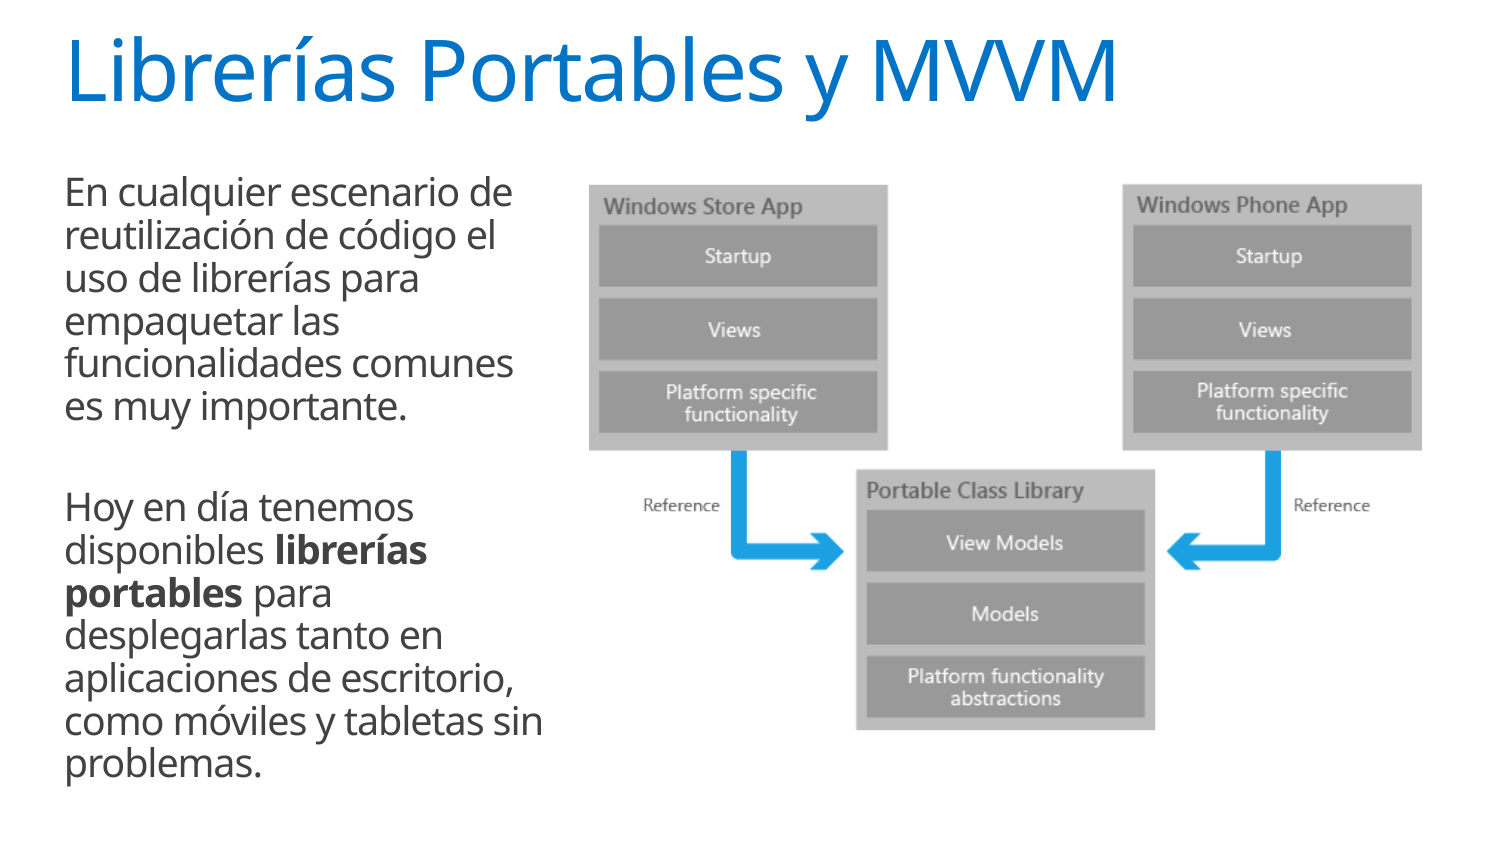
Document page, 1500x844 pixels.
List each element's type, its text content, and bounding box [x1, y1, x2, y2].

title Librerías Portables y MVVM [63, 28, 1436, 122]
picture [588, 139, 1422, 776]
text_box En cualquier escenario de reutilización de código el uso de librerías para empaquetar las funcionalidades comunes es muy importante. Hoy en día tenemos disponibles librerías portables para desplegarlas tanto en aplicaciones de escritorio, como móviles y tabletas sin problemas. [63, 172, 554, 261]
